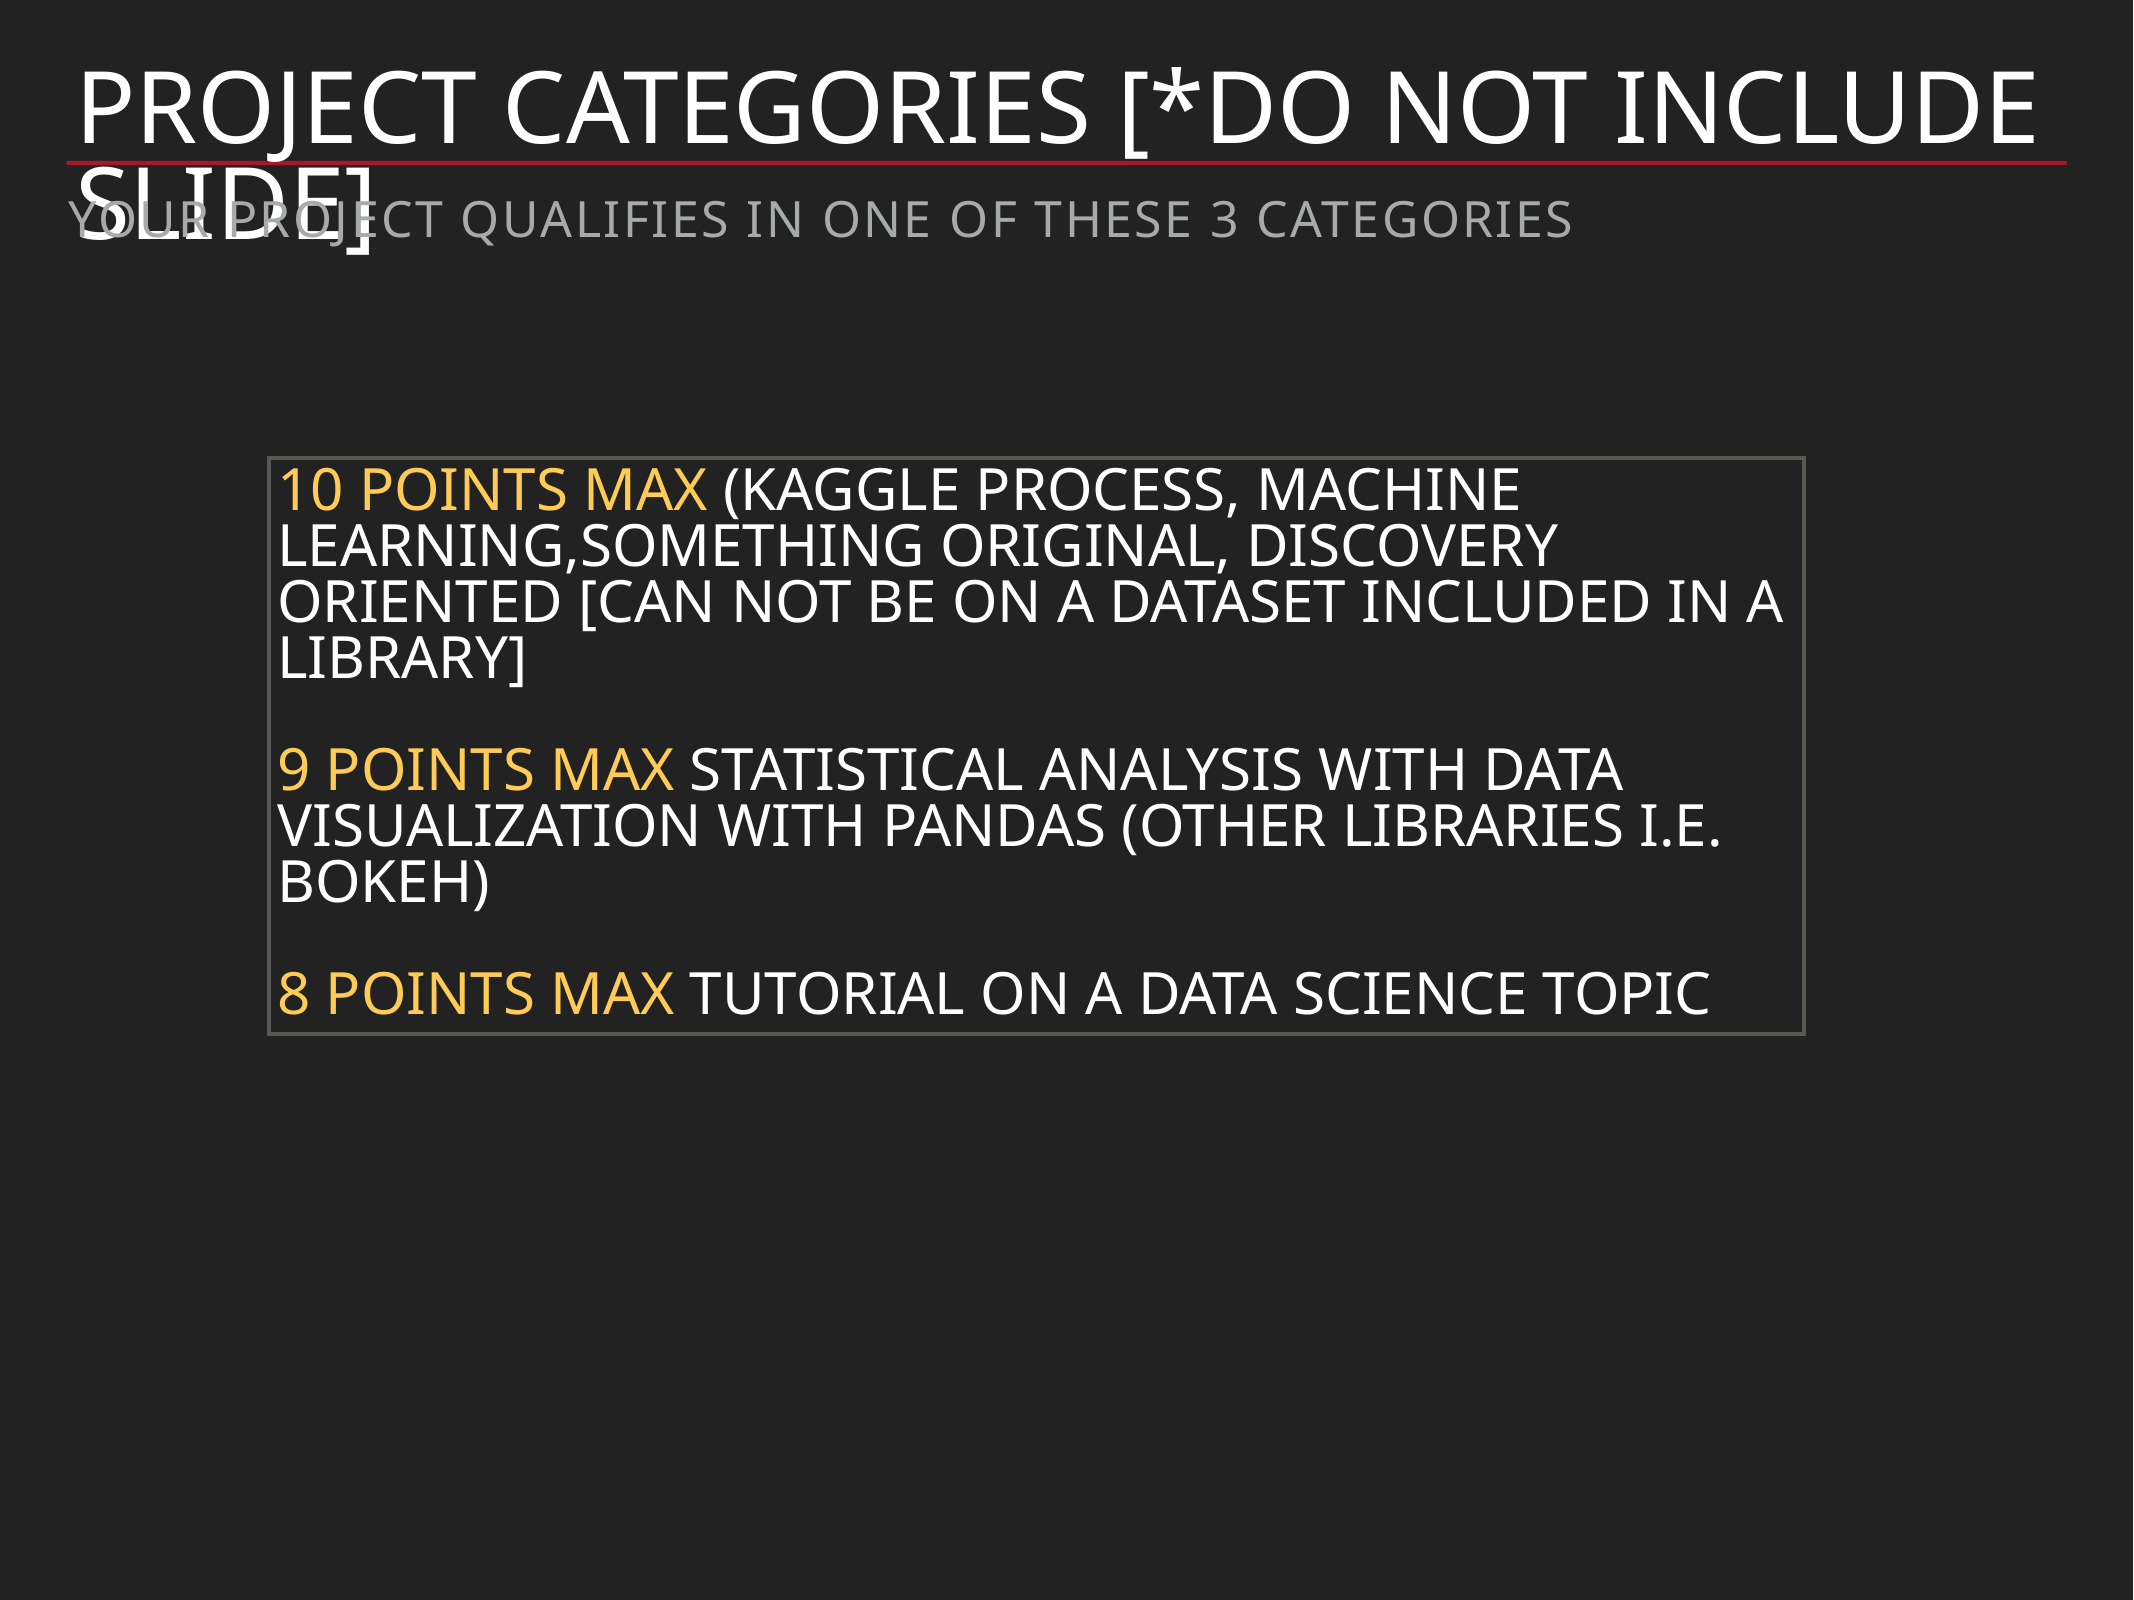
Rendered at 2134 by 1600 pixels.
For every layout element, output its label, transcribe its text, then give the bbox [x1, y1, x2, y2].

title Project Categories [*Do not include slide] [66, 57, 2068, 178]
list Your project qualifies in one of these 3 categories [59, 179, 1894, 256]
text_box 10 points max (Kaggle process, Machine Learning,Something Original, Discovery oriented [can not be on a dataset included in a library] 9 points max Statistical analysis with Data Visualization with Pandas (other libraries i.e. Bokeh) 8 points max Tutorial on a Data Science topic [269, 457, 1804, 1035]
